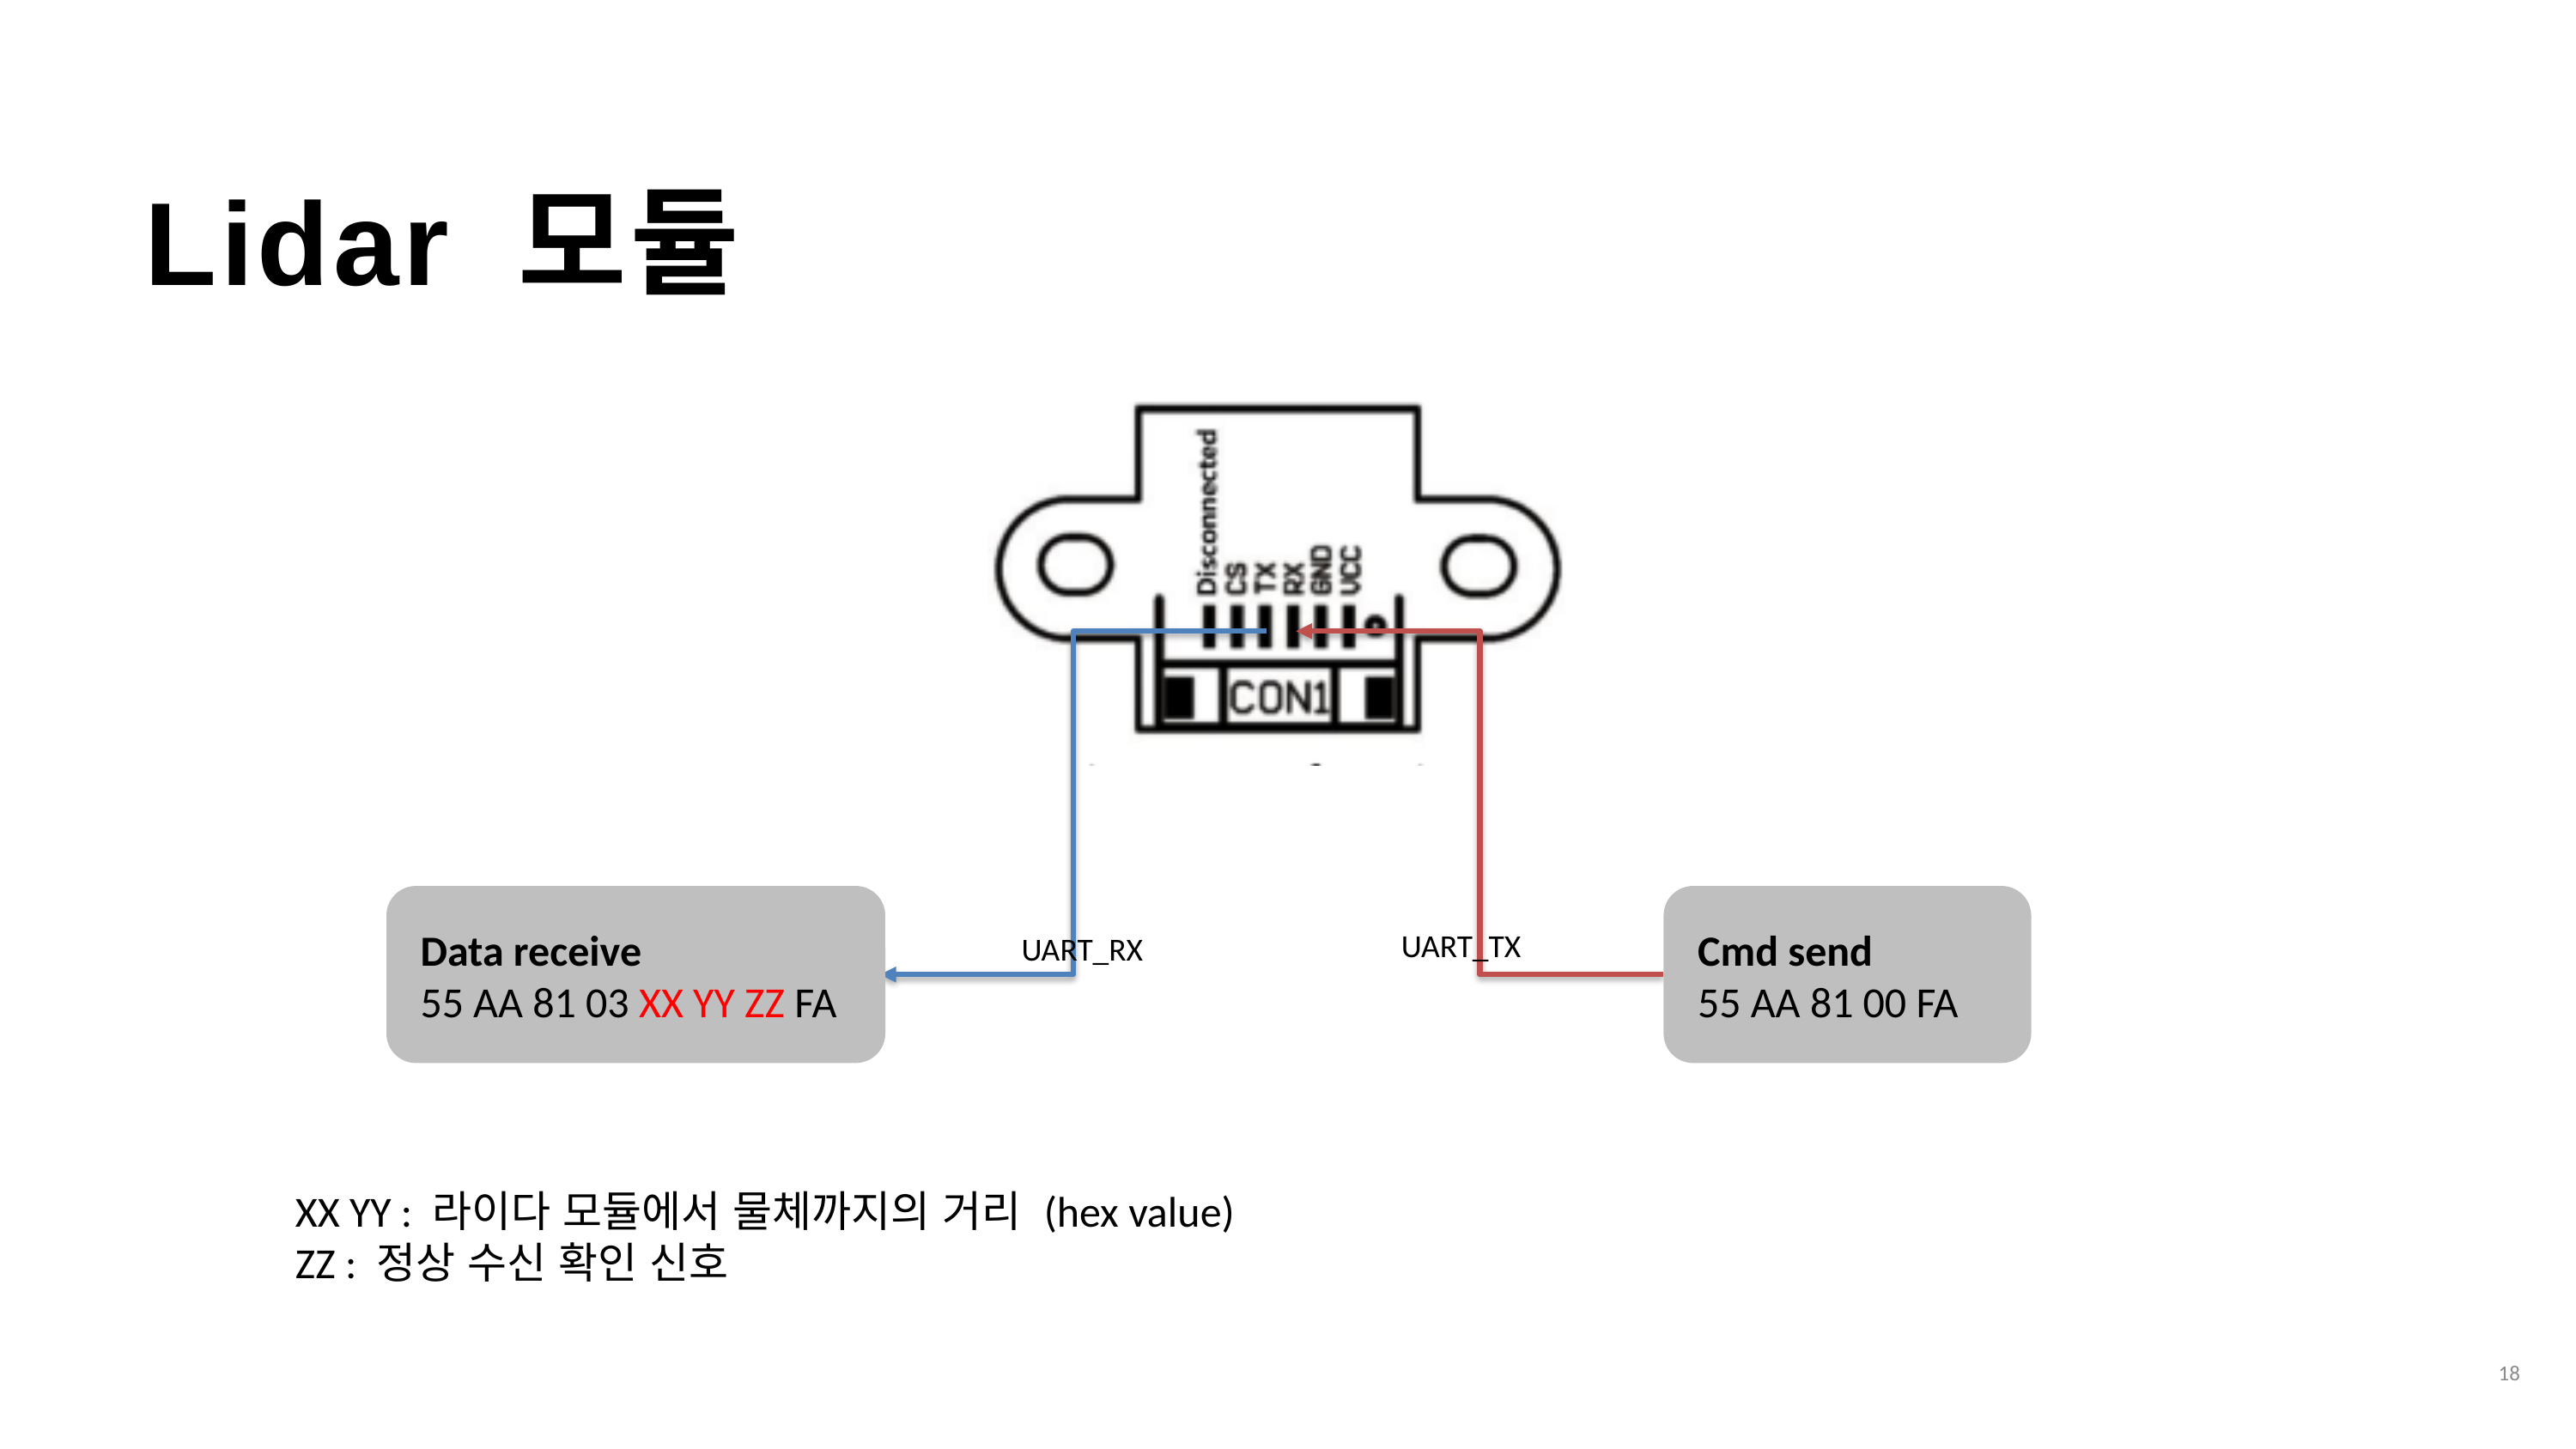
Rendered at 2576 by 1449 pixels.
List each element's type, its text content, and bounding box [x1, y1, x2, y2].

slide_number 18 [2200, 1336, 2533, 1410]
text_box Data receive 55 AA 81 03 XX YY ZZ FA [384, 883, 888, 1065]
text_box XX YY : 라이다 모듈에서 물체까지의 거리 (hex value) ZZ : 정상 수신 확인 신호 [283, 1178, 1558, 1294]
text_box Lidar 모듈 [144, 153, 1696, 309]
text_box Cmd send 55 AA 81 00 FA [1662, 883, 2033, 1065]
picture [944, 391, 1632, 766]
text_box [879, 631, 1267, 975]
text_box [1296, 631, 1664, 975]
